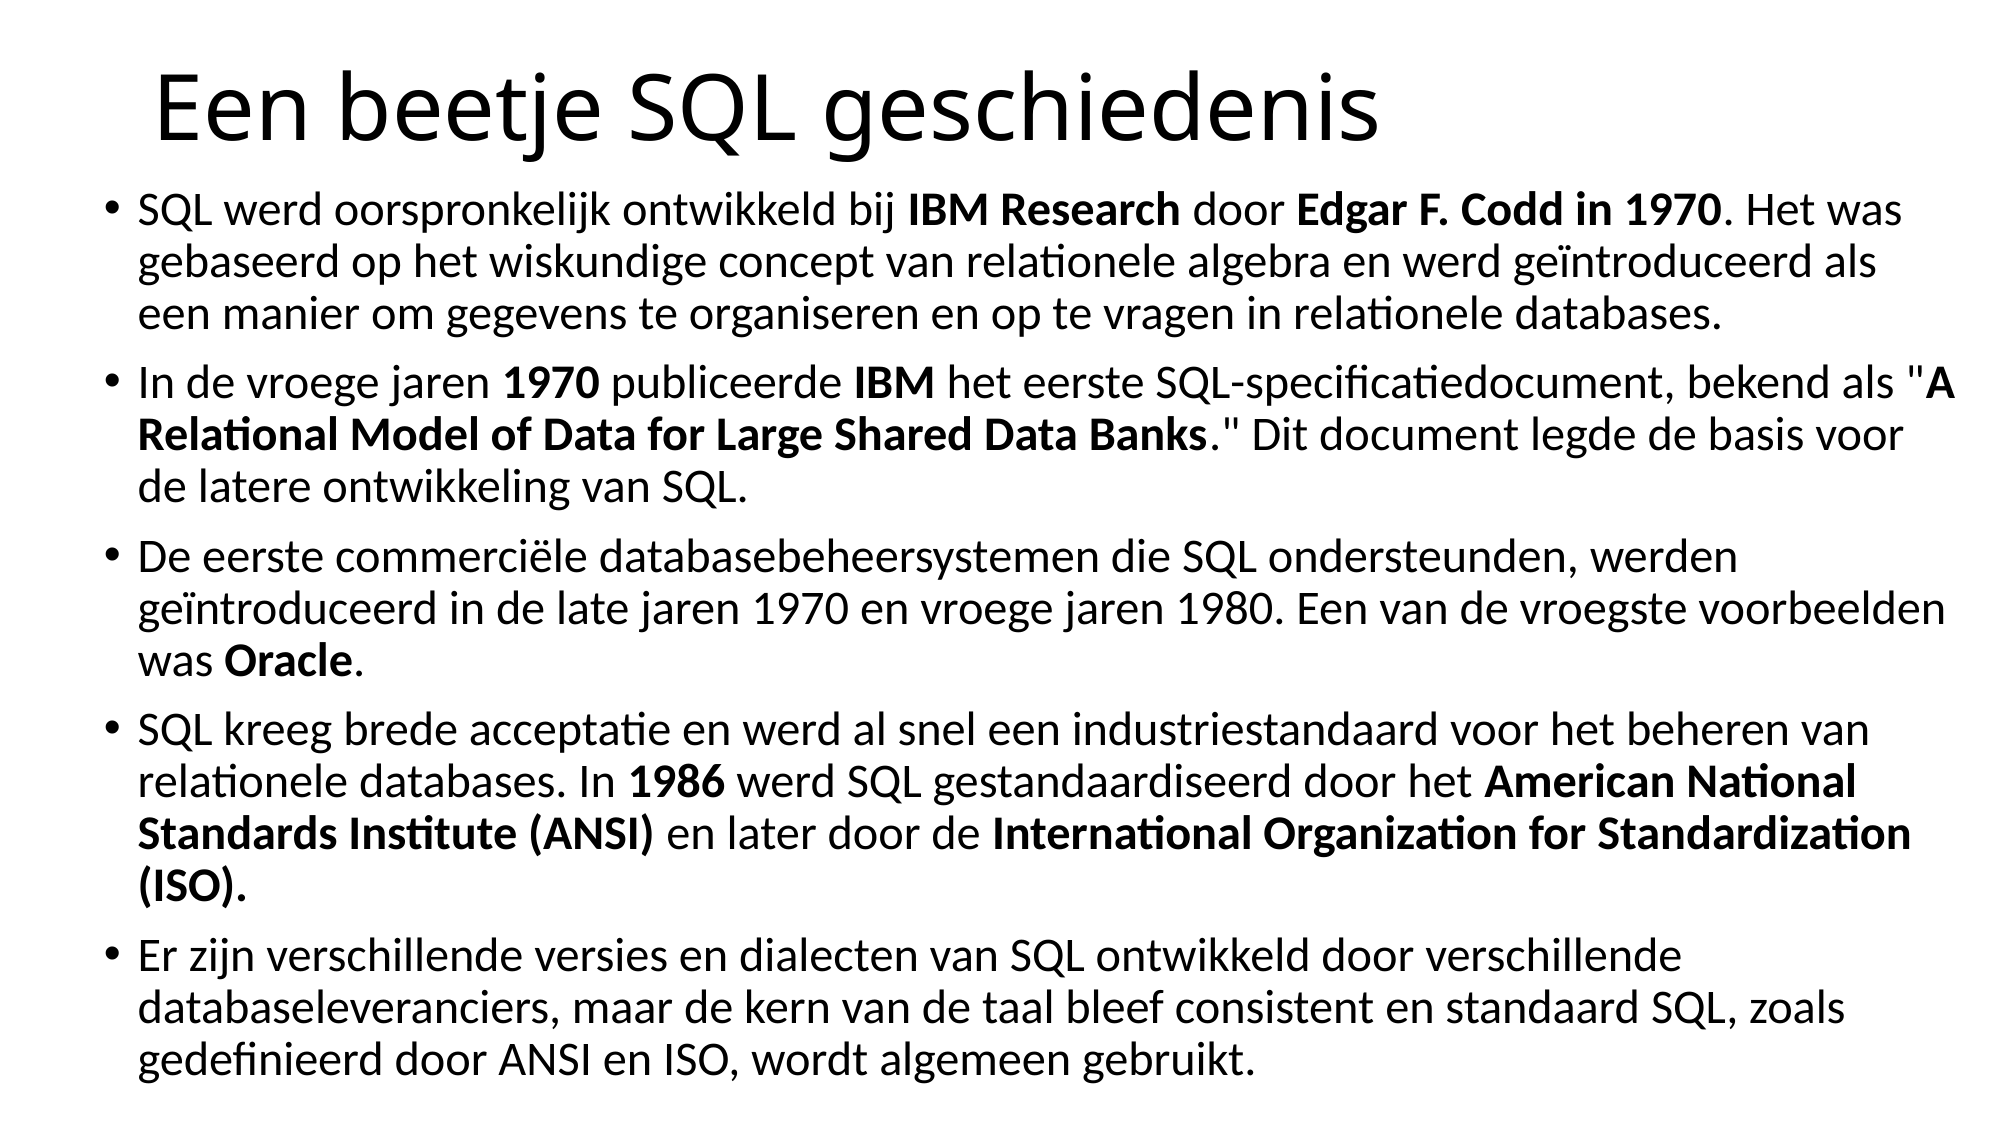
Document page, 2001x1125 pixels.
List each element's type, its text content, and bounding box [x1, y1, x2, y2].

title Een beetje SQL geschiedenis [137, 45, 1863, 176]
list SQL werd oorspronkelijk ontwikkeld bij IBM Research door Edgar F. Codd in 1970. Het was gebaseerd op het wiskundige concept van relationele algebra en werd geïntroduceerd als een manier om gegevens te organiseren en op te vragen in relationele databases. In de vroege jaren 1970 publiceerde IBM het eerste SQL-specificatiedocument, bekend als "A Relational Model of Data for Large Shared Data Banks." Dit document legde de basis voor de latere ontwikkeling van SQL. De eerste commerciële databasebeheersystemen die SQL ondersteunden, werden geïntroduceerd in de late jaren 1970 en vroege jaren 1980. Een van de vroegste voorbeelden was Oracle. SQL kreeg brede acceptatie en werd al snel een industriestandaard voor het beheren van relationele databases. In 1986 werd SQL gestandaardiseerd door het American National Standards Institute (ANSI) en later door de International Organization for Standardization (ISO). Er zijn verschillende versies en dialecten van SQL ontwikkeld door verschillende databaseleveranciers, maar de kern van de taal bleef consistent en standaard SQL, zoals gedefinieerd door ANSI en ISO, wordt algemeen gebruikt. [89, 176, 1979, 1097]
